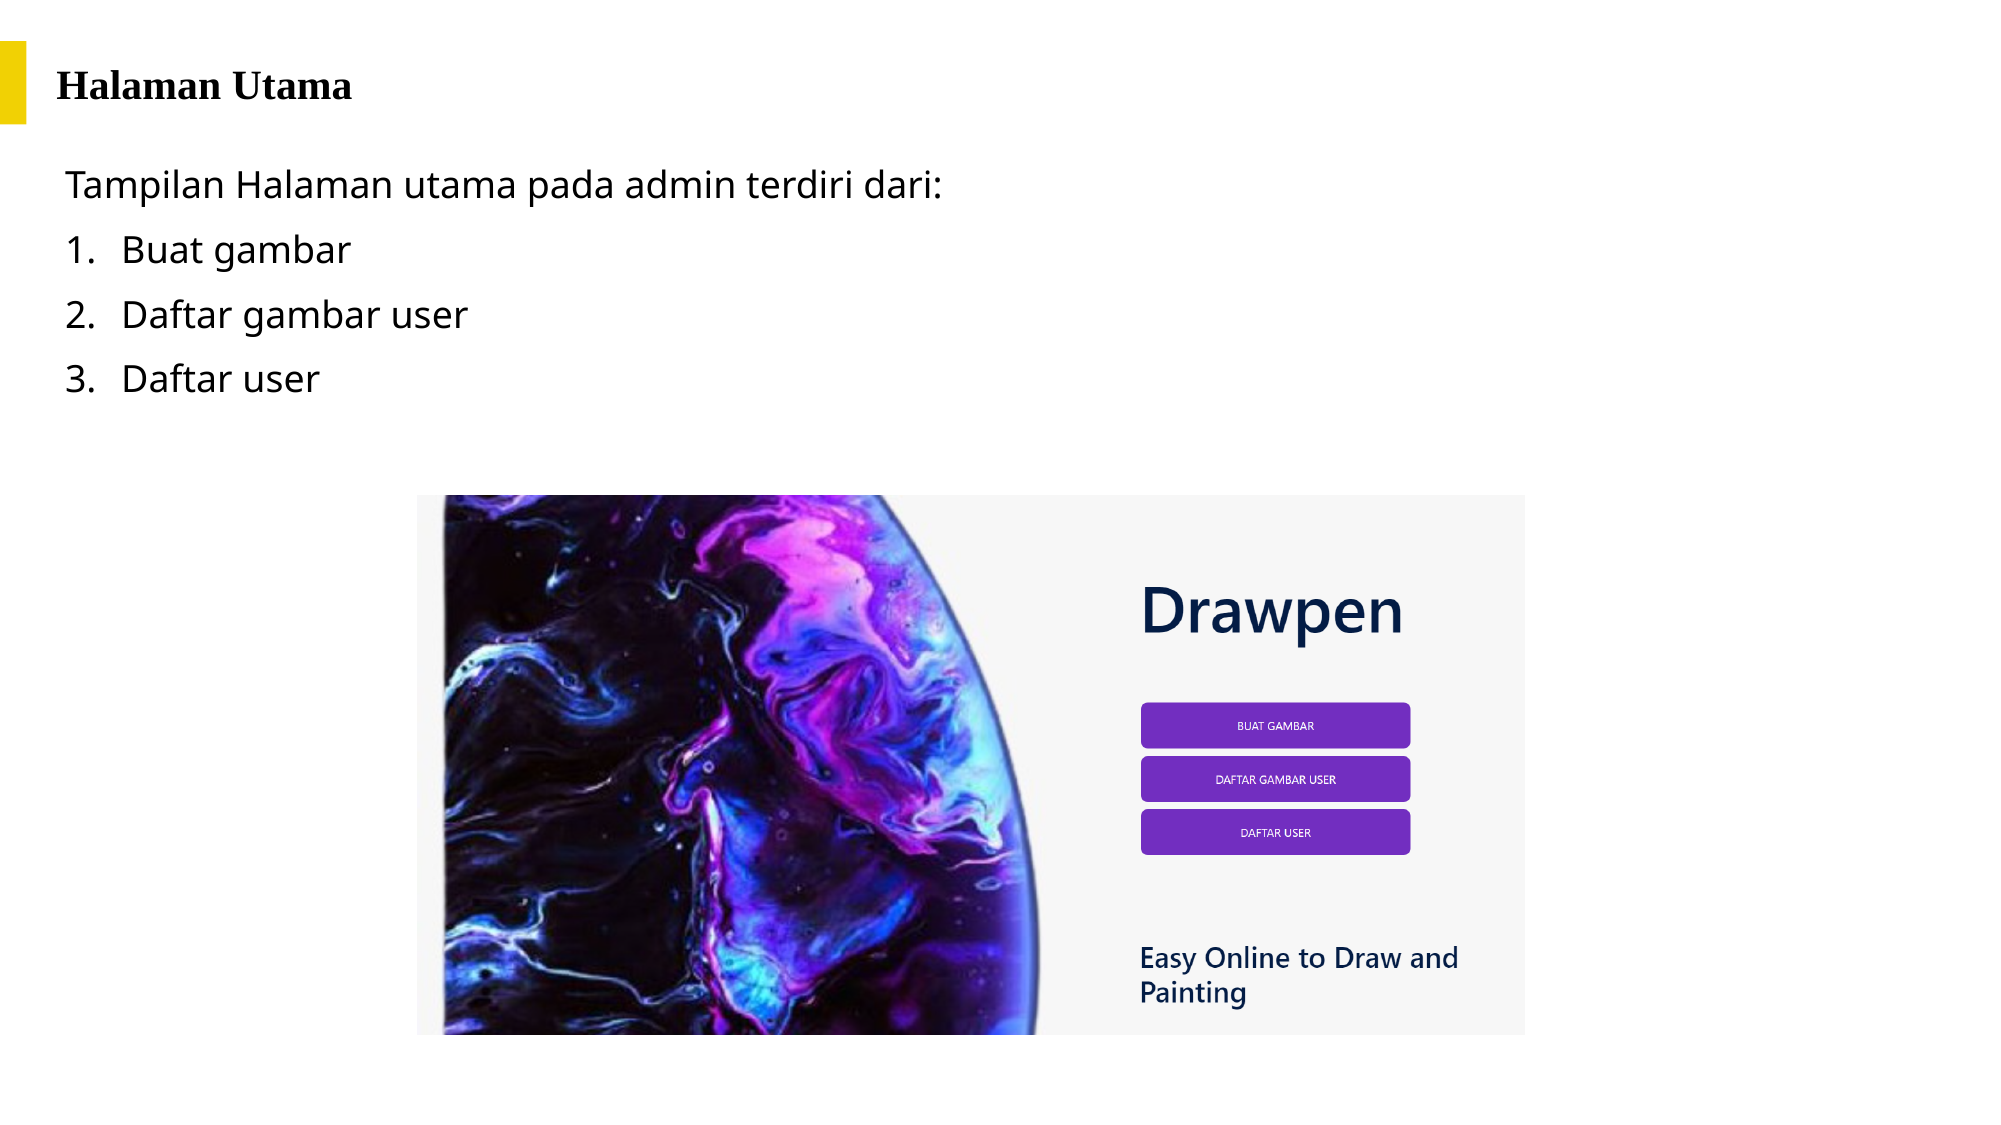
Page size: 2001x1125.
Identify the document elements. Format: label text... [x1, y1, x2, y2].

text_box Tampilan Halaman utama pada admin terdiri dari: Buat gambar Daftar gambar user Daftar user [64, 157, 1055, 401]
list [417, 495, 1525, 1035]
text_box [0, 40, 27, 125]
text_box Halaman Utama [41, 50, 788, 115]
